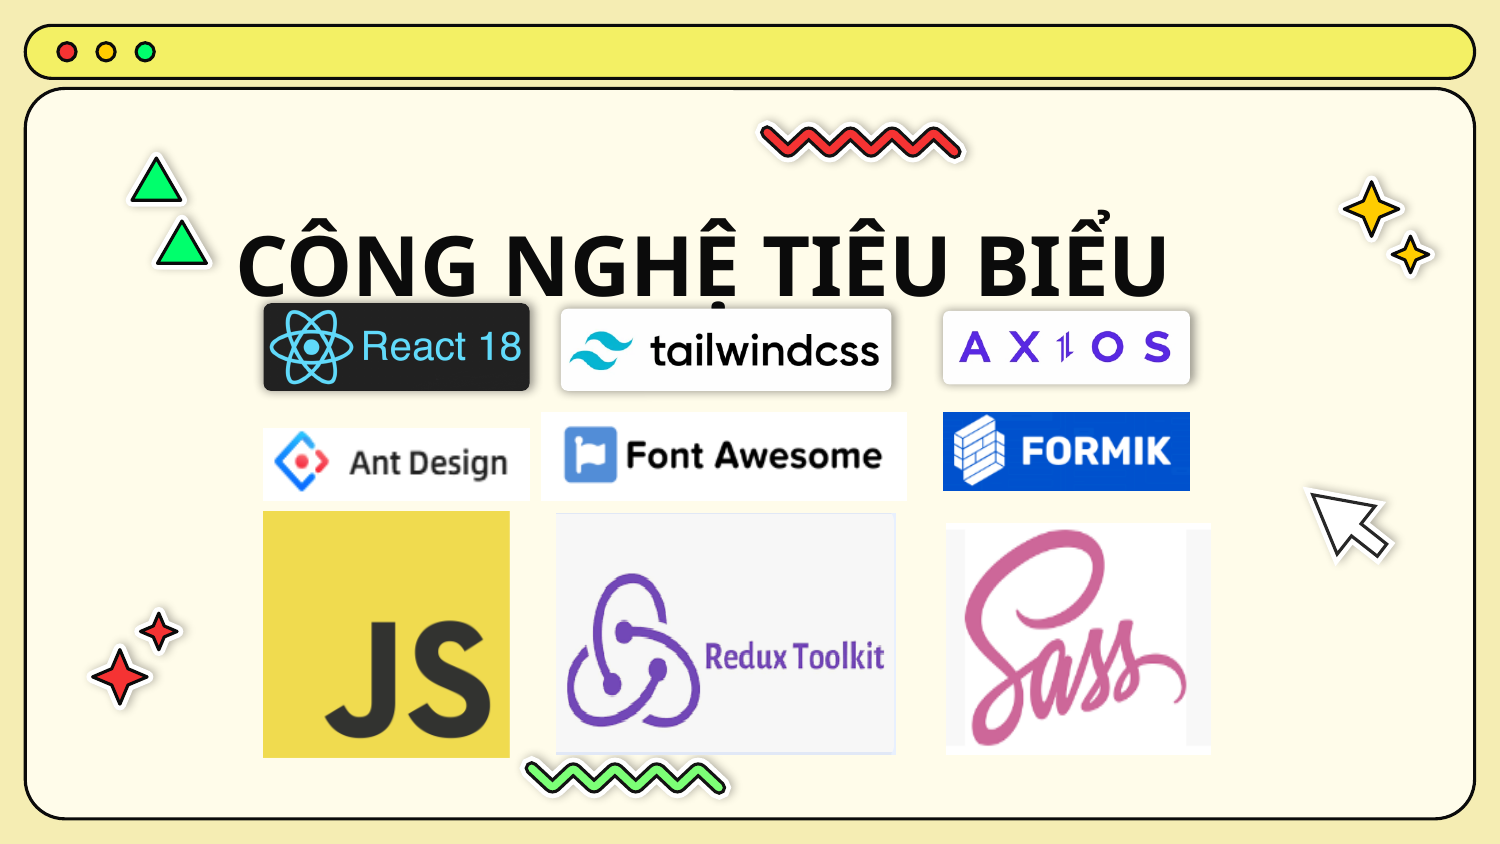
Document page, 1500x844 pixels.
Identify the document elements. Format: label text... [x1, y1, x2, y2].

picture [263, 511, 511, 759]
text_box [92, 612, 178, 705]
picture [541, 411, 908, 501]
picture [556, 513, 896, 755]
picture [946, 523, 1211, 755]
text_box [760, 126, 961, 159]
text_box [1344, 181, 1430, 274]
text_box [525, 761, 726, 795]
picture [942, 310, 1191, 385]
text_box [1312, 477, 1390, 570]
picture [263, 302, 530, 392]
picture [942, 411, 1191, 491]
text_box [131, 157, 207, 264]
picture [560, 308, 892, 392]
picture [263, 428, 530, 501]
title CÔNG NGHỆ TIÊU BIỂU [220, 193, 1379, 329]
